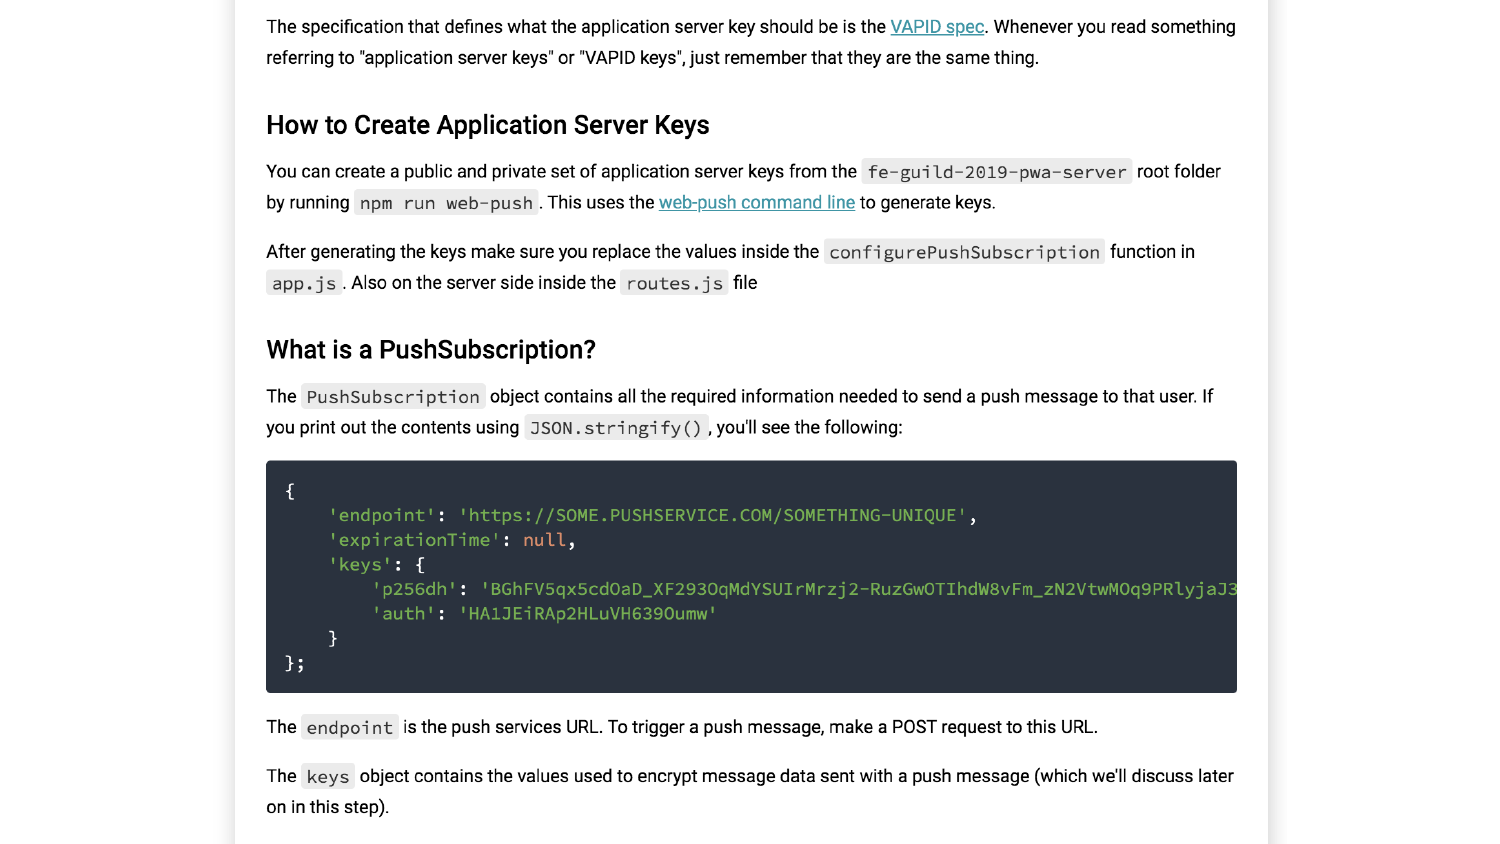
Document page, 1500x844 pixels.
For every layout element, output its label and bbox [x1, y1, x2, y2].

picture [212, 0, 1287, 844]
